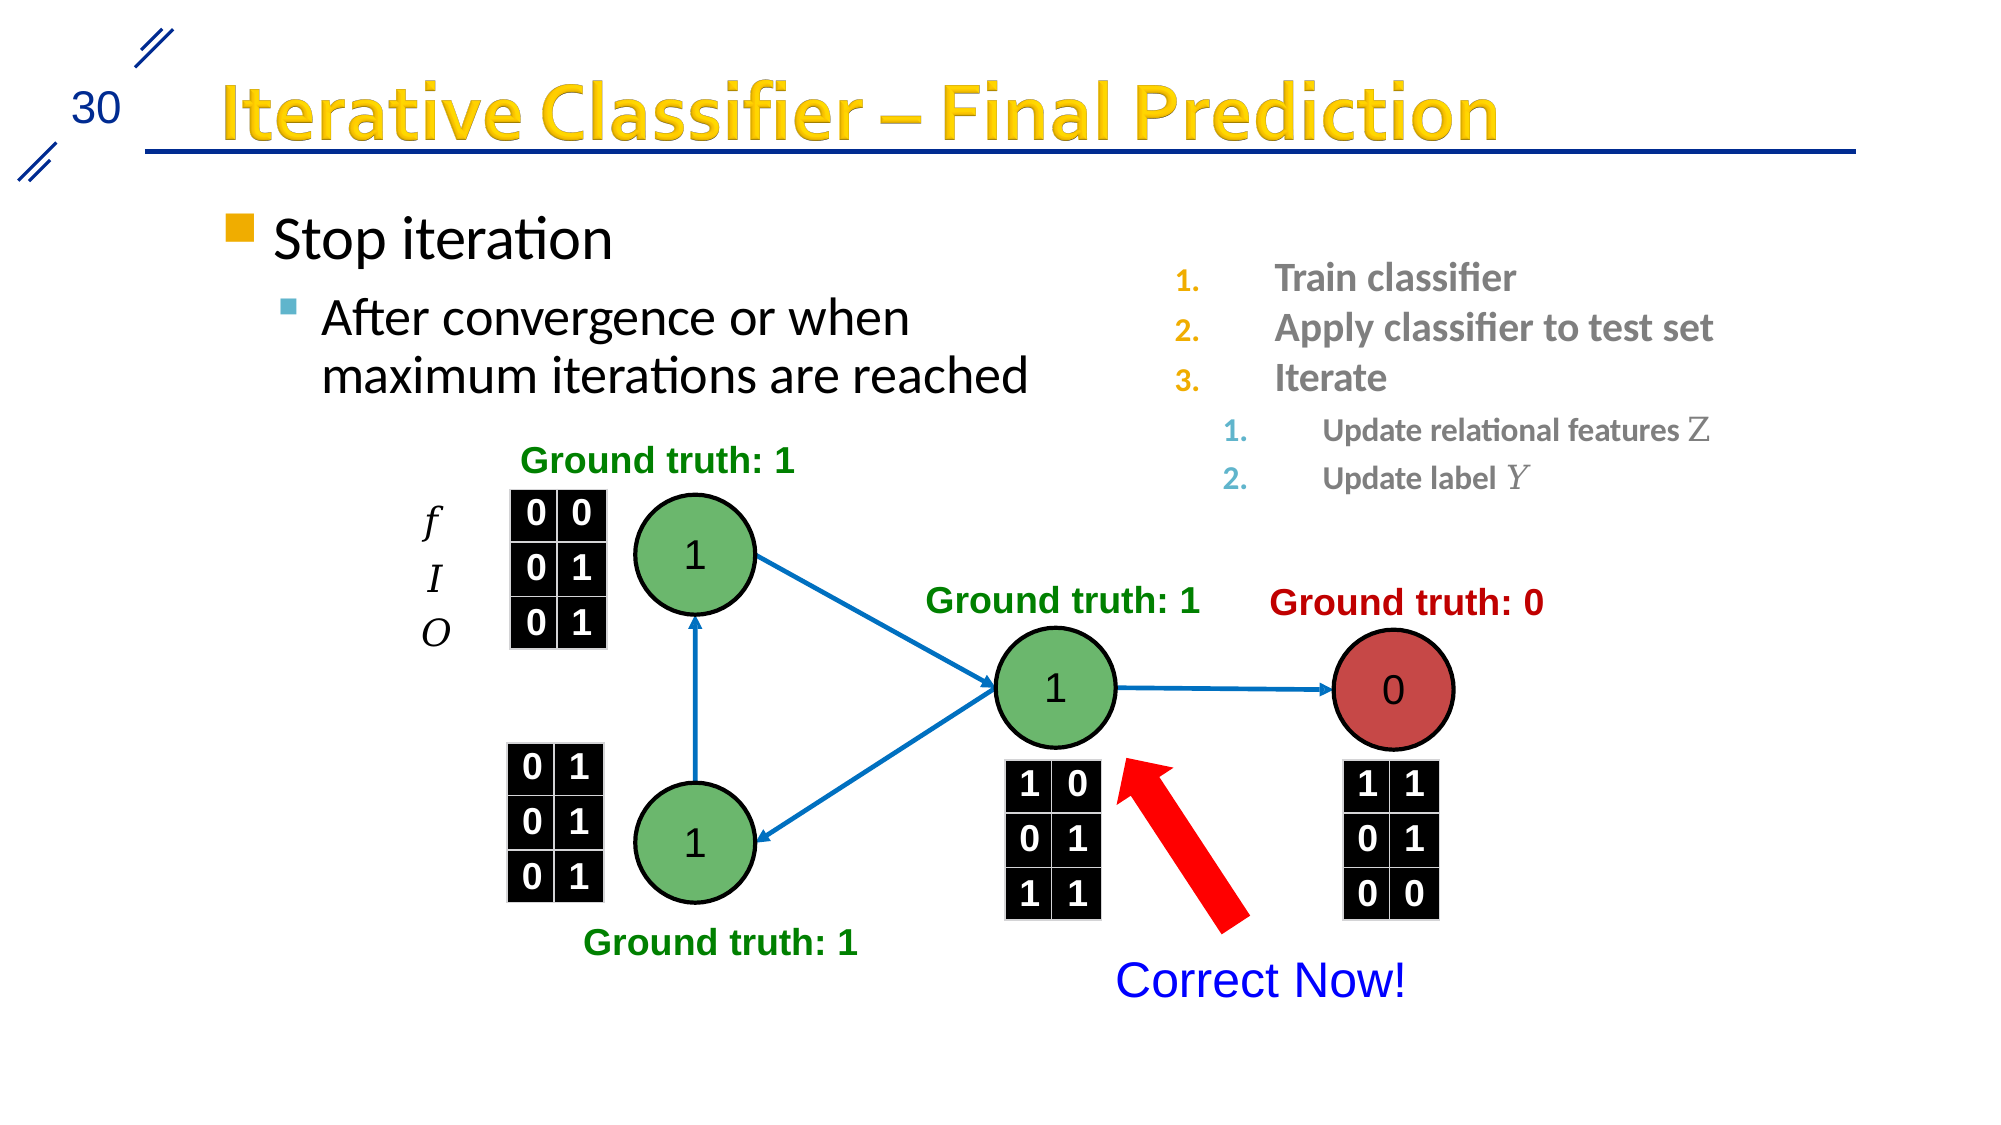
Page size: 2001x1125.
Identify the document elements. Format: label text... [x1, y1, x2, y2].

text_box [633, 780, 758, 905]
table_cell 0 [511, 597, 556, 648]
text_box Ground truth: 0 [1267, 575, 1547, 623]
table_cell 1 [558, 543, 606, 596]
picture [224, 78, 1497, 142]
table_cell 1 [558, 597, 606, 648]
text_box [1116, 757, 1251, 935]
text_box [1331, 627, 1456, 752]
table_header 1 [555, 744, 603, 795]
text_box Correct Now! [1113, 945, 1410, 1008]
table_header 0 [1052, 761, 1101, 812]
table_header 0 [511, 490, 556, 541]
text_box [993, 625, 1334, 750]
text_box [633, 492, 758, 617]
table_header 0 [558, 490, 606, 541]
table_cell 0 [508, 851, 553, 902]
table_header 0 [508, 744, 553, 795]
table_cell 0 [1006, 814, 1051, 867]
table_cell 0 [1344, 868, 1389, 919]
table_cell 1 [1052, 868, 1101, 919]
table_header 1 [1344, 761, 1389, 812]
table_cell 0 [511, 543, 556, 596]
table_cell 1 [555, 851, 603, 902]
table_header 1 [1390, 761, 1439, 812]
text_box Ground truth: 1 [581, 915, 861, 963]
table_cell 1 [1390, 814, 1439, 867]
table_cell 1 [555, 796, 603, 849]
text_box [758, 553, 993, 843]
table_header 1 [1006, 761, 1051, 812]
text_box [688, 617, 703, 780]
table_cell 1 [1052, 814, 1101, 867]
text_box Ground truth: 1 [923, 573, 1203, 621]
text_box Stop iteration After convergence or when maximum iterations are reached Ground truth: 1 [218, 185, 1038, 481]
table_cell 0 [1390, 868, 1439, 919]
table_cell 1 [1006, 868, 1051, 919]
table_cell 0 [1344, 814, 1389, 867]
table_cell 0 [508, 796, 553, 849]
